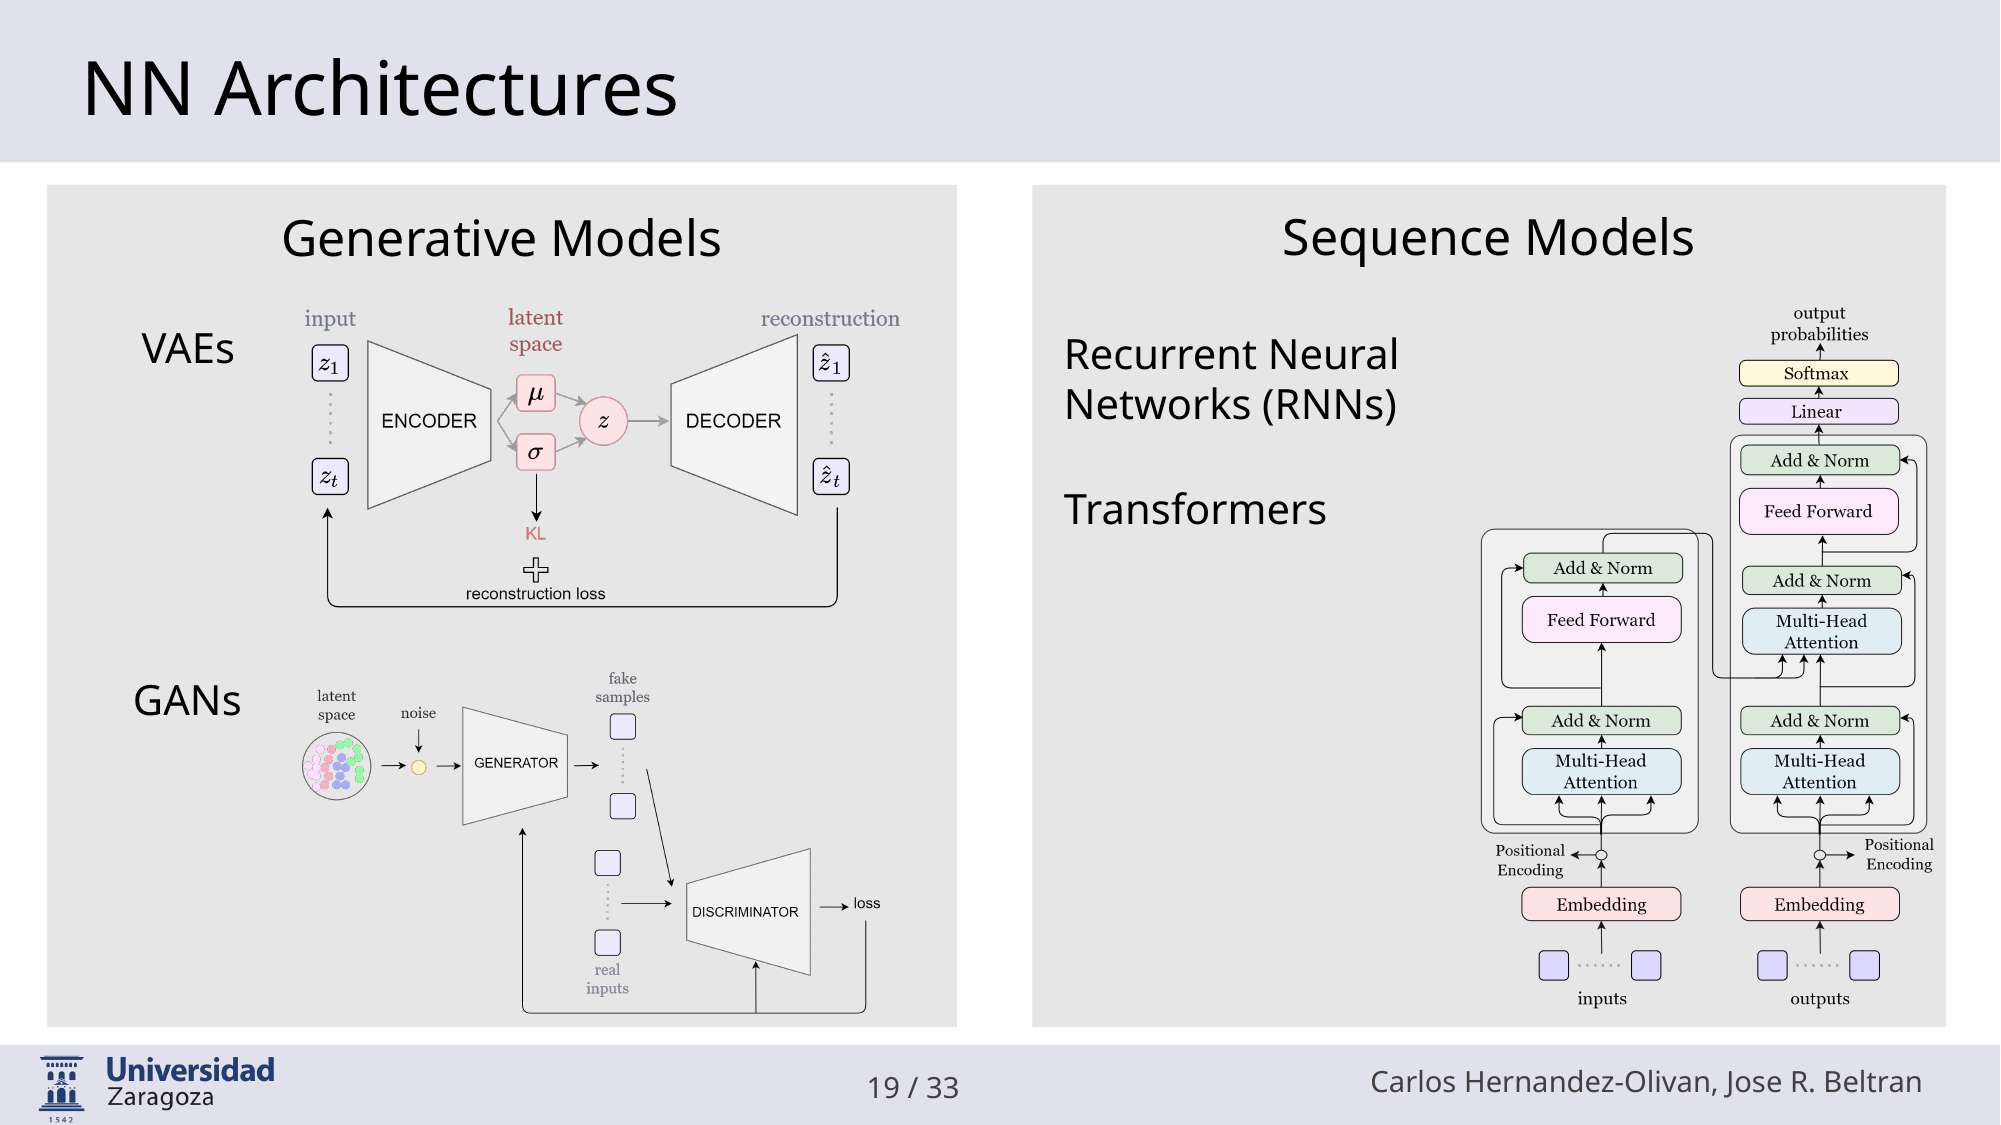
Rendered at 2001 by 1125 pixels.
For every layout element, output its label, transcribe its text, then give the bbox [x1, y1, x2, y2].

text_box NN Architectures [66, 33, 795, 139]
text_box 19 / 33 [851, 1062, 975, 1113]
picture [1476, 302, 1954, 1018]
text_box Sequence Models [1183, 198, 1796, 273]
text_box [1031, 184, 1947, 1028]
text_box Carlos Hernandez-Olivan, Jose R. Beltran [1355, 1056, 1939, 1106]
text_box [317, 1044, 2000, 1125]
text_box [46, 184, 958, 1028]
picture [302, 304, 900, 617]
text_box Recurrent Neural Networks (RNNs) [1049, 320, 1461, 436]
text_box GANs [110, 666, 264, 732]
picture [0, 1029, 317, 1125]
picture [302, 669, 886, 1021]
text_box Generative Models [196, 198, 808, 274]
text_box [0, 0, 2000, 163]
text_box Transformers [1049, 475, 1386, 540]
text_box VAEs [111, 314, 265, 380]
